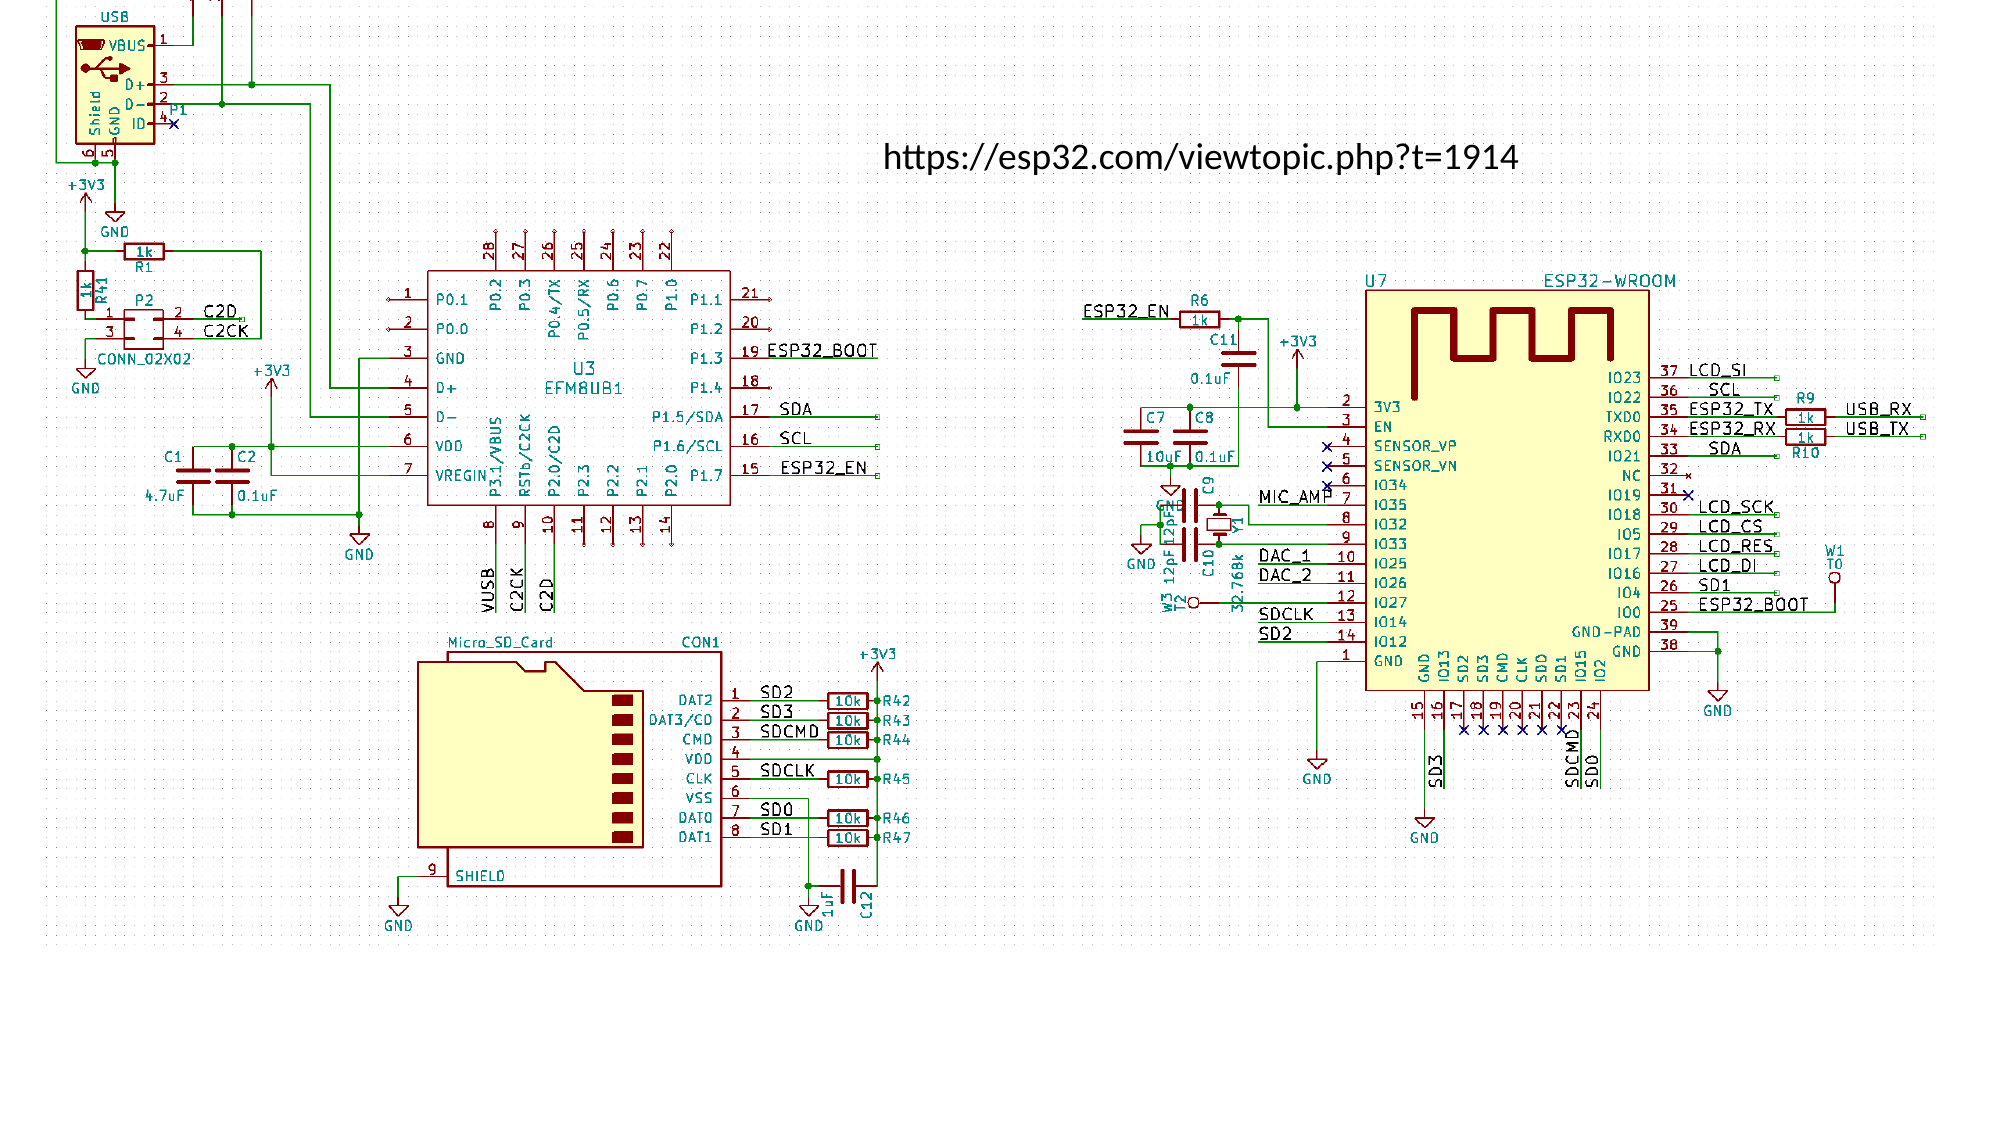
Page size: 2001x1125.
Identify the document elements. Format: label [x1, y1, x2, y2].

picture [41, 0, 1941, 945]
